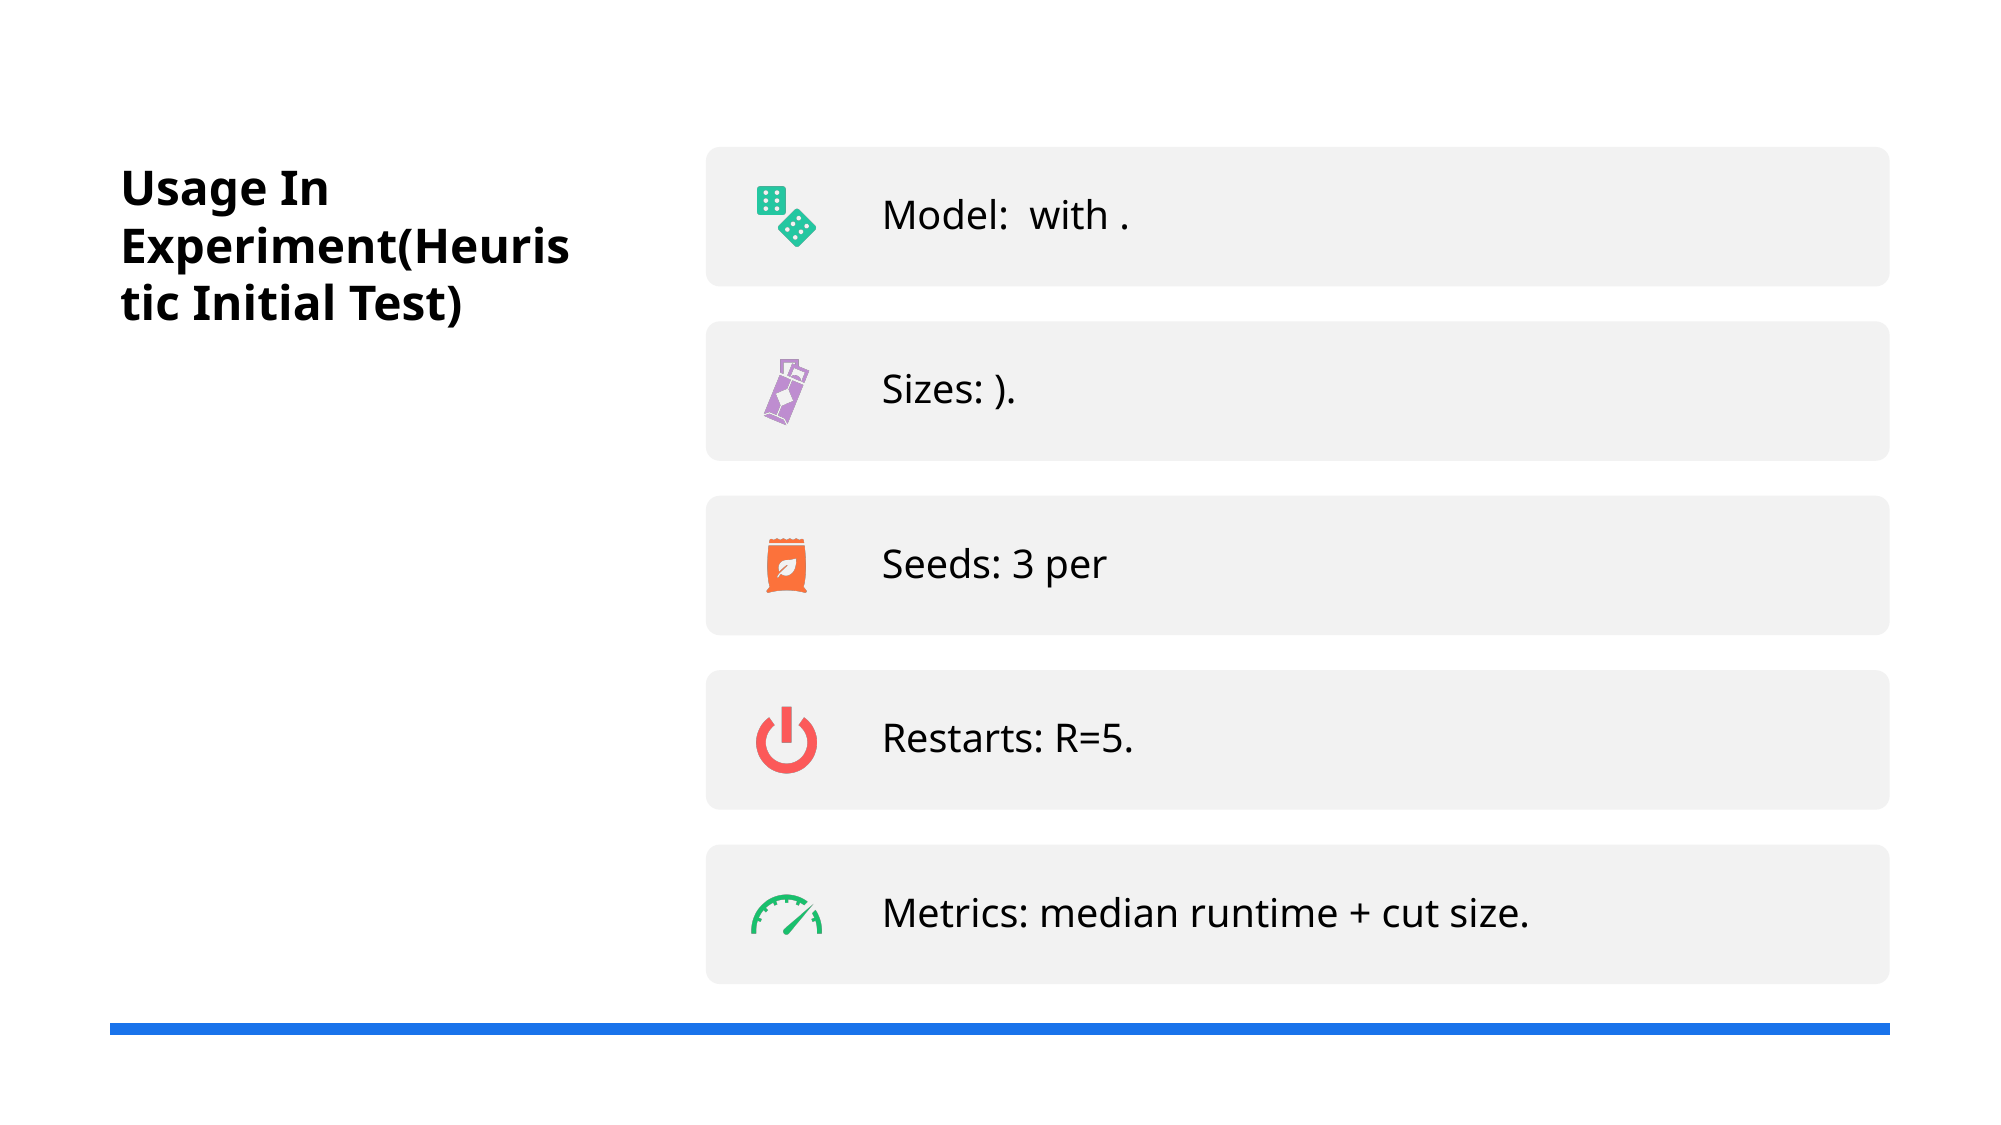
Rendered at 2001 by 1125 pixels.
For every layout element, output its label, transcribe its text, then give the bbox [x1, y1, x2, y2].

text_box [0, 0, 2000, 1125]
picture [748, 352, 825, 430]
picture [748, 178, 825, 255]
picture [748, 875, 825, 953]
picture [748, 527, 825, 604]
picture [748, 701, 825, 779]
title Usage In Experiment(Heuristic Initial Test) [105, 149, 598, 833]
